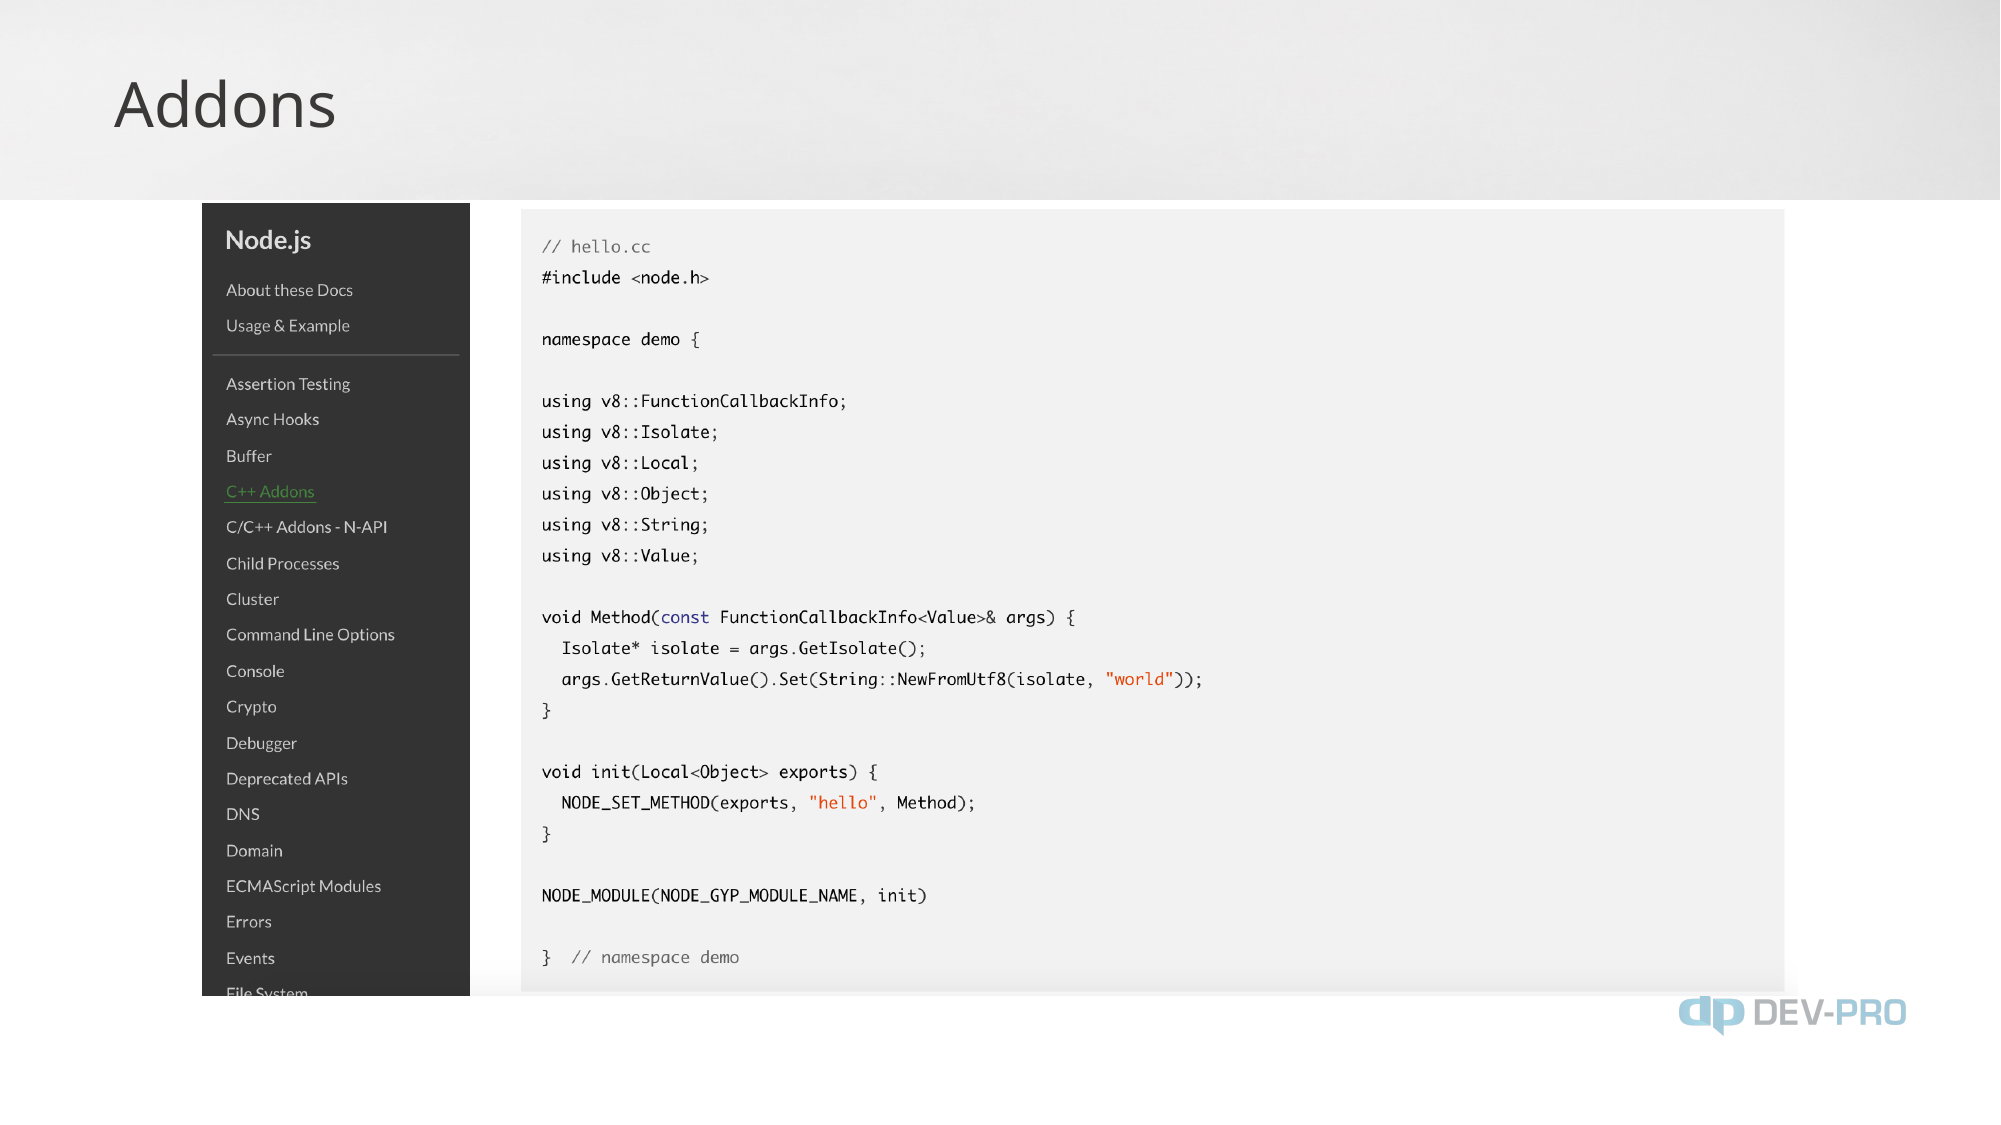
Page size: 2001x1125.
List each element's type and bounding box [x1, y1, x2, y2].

picture [202, 203, 1906, 1036]
picture [0, 0, 2000, 200]
